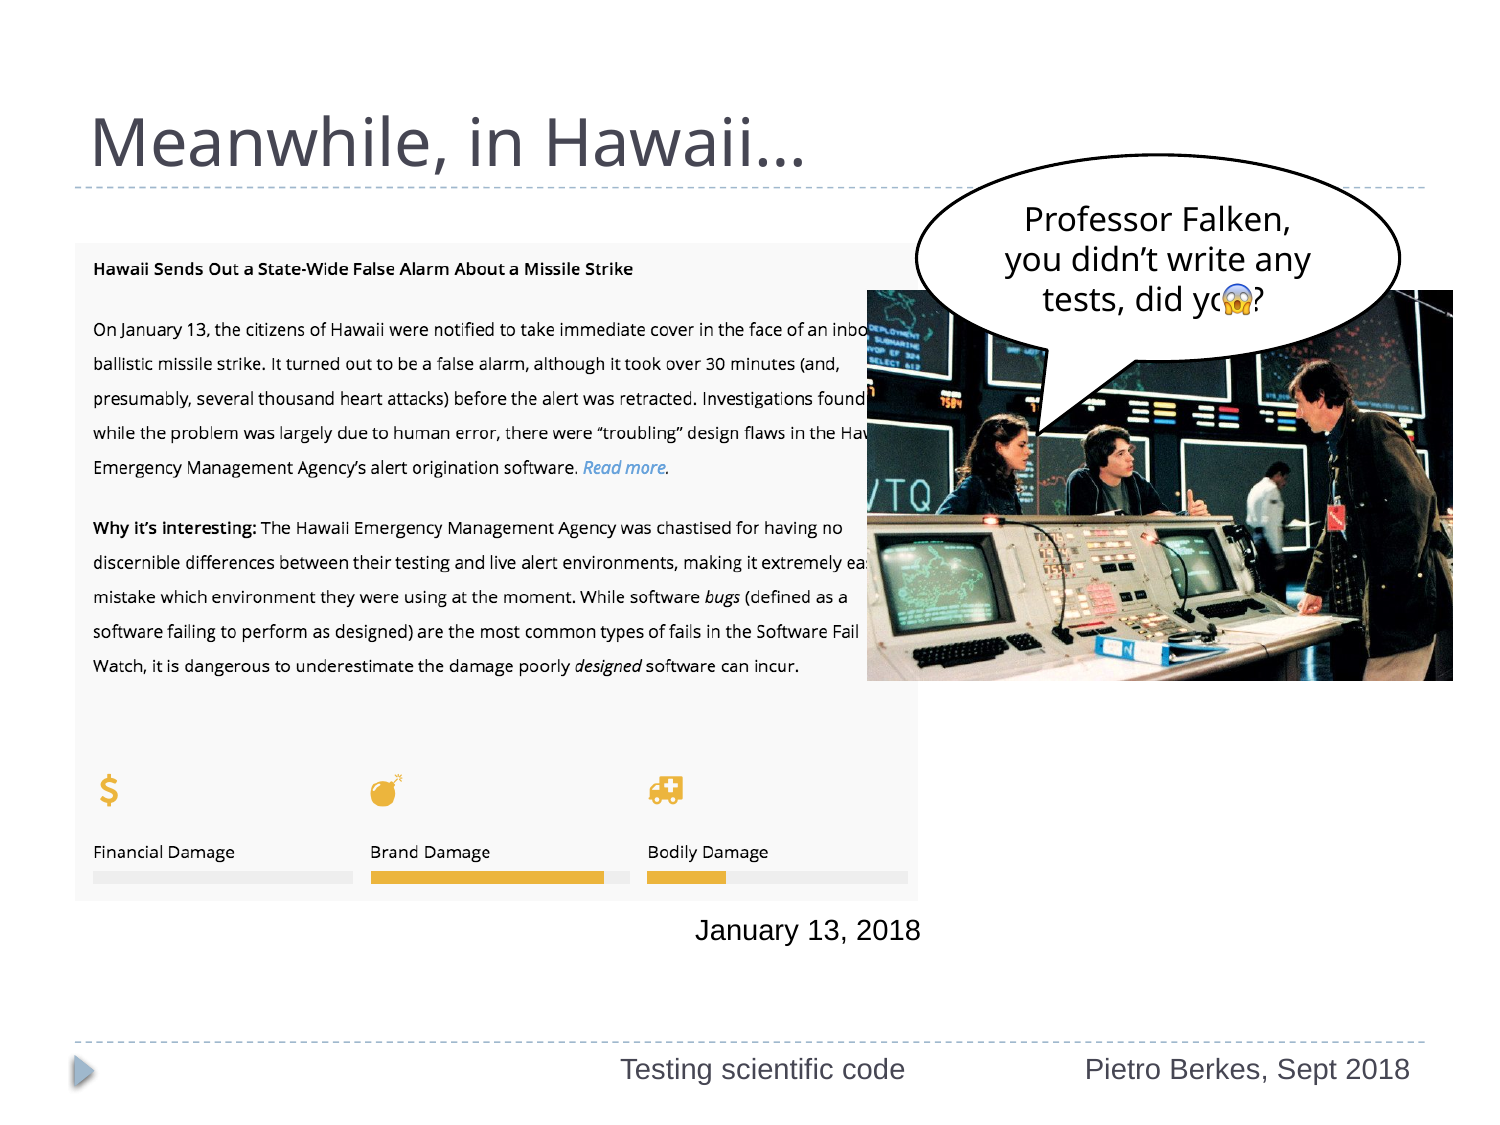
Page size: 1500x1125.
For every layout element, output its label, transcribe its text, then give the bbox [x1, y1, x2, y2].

title Meanwhile, in Hawaii… [75, 37, 1425, 188]
text_box Professor Falken, you didn’t write any tests, did you? [917, 153, 1402, 290]
footer Testing scientific code [475, 1042, 1051, 1103]
picture [74, 243, 1453, 901]
text_box January 13, 2018 [499, 903, 937, 954]
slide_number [1051, 1042, 1426, 1103]
